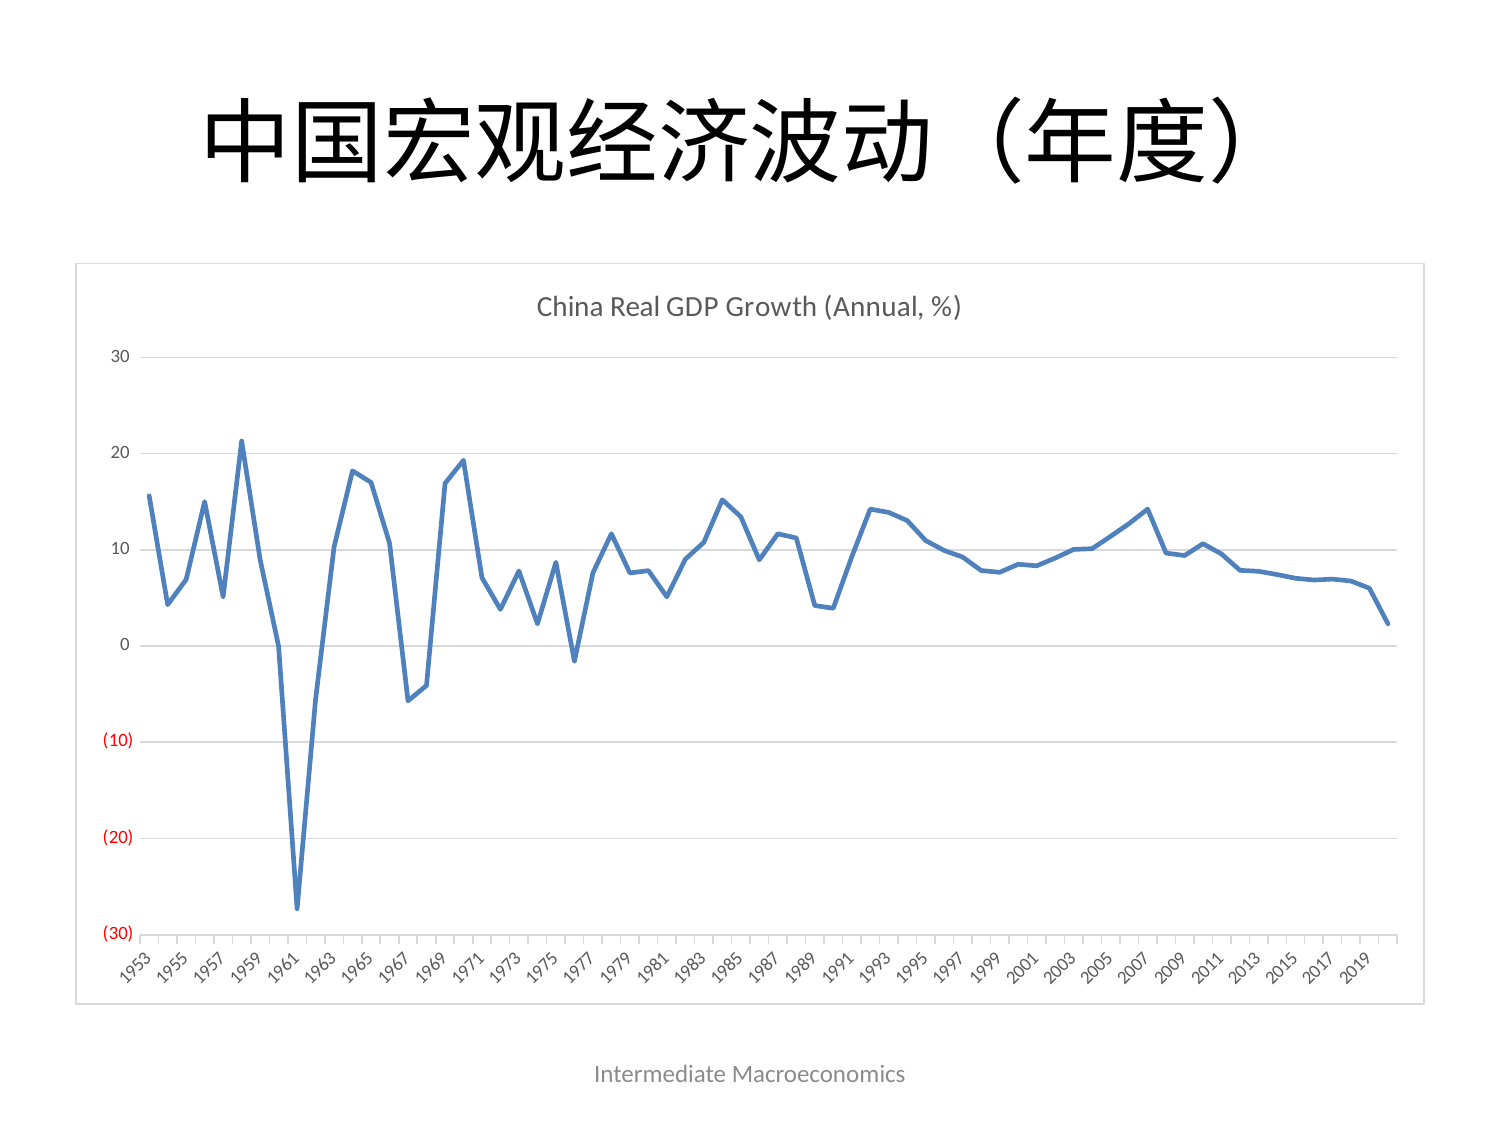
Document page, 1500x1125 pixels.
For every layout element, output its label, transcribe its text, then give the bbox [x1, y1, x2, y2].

title 中国宏观经济波动（年度） [75, 45, 1425, 233]
footer Intermediate Macroeconomics [512, 1042, 988, 1103]
chart [74, 262, 1426, 1006]
